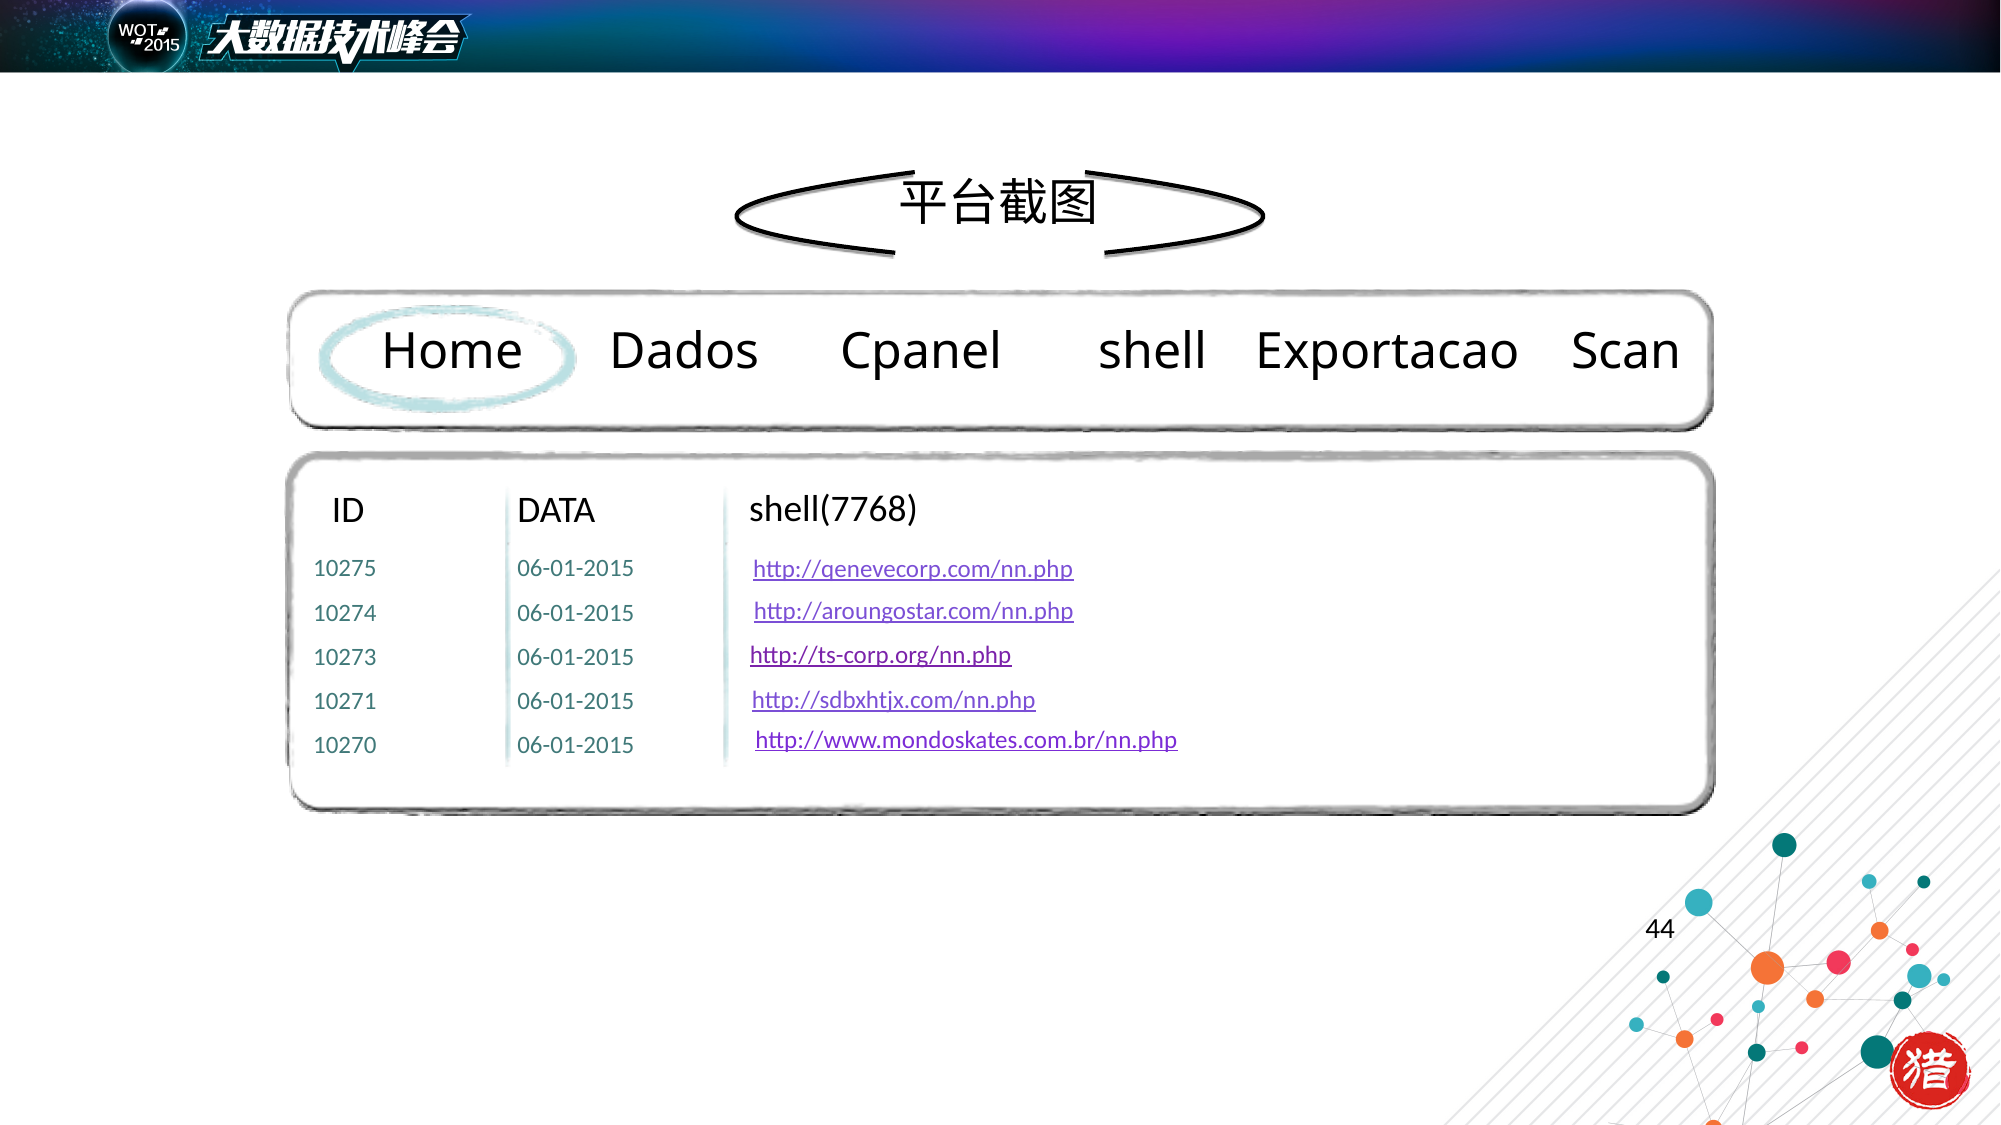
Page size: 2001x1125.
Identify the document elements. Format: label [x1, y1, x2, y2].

text_box [736, 170, 1264, 253]
text_box [284, 450, 1716, 814]
text_box [1325, 908, 1675, 957]
picture [0, 0, 2001, 1125]
text_box [286, 289, 1714, 431]
